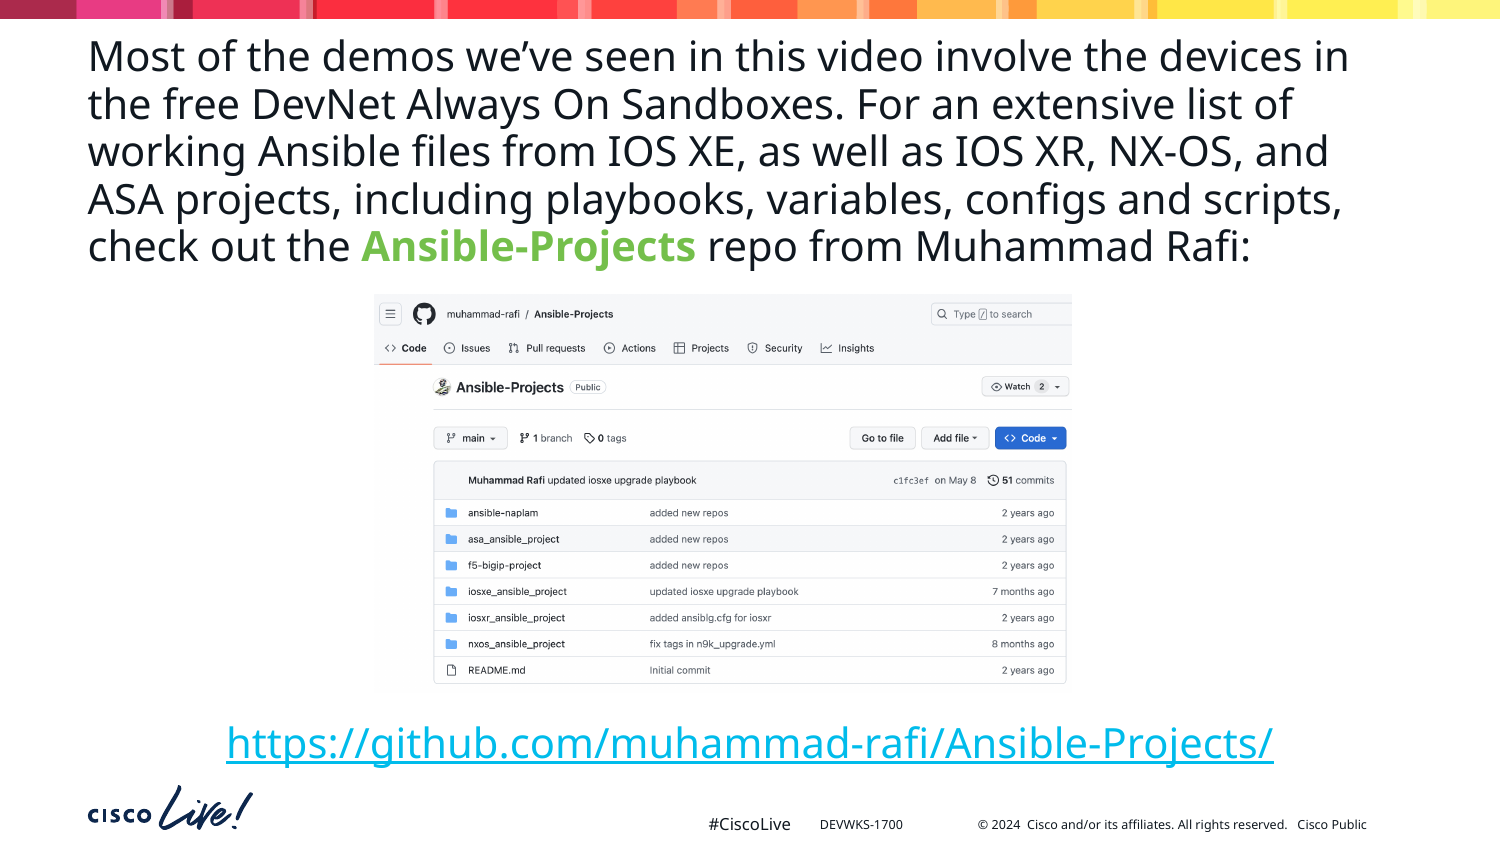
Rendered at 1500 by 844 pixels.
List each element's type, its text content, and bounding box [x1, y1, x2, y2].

picture [373, 294, 1072, 693]
list Most of the demos we’ve seen in this video involve the devices in the free DevNet Always On Sandboxes. For an extensive list of working Ansible files from IOS XE, as well as IOS XR, NX-OS, and ASA projects, including playbooks, variables, configs and scripts, check out the Ansible-Projects repo from Muhammad Rafi: https://github.com/muhammad-rafi/Ansible-Projects/ [72, 26, 1428, 737]
picture [0, 0, 1500, 19]
footer DEVWKS-1700 [809, 811, 960, 838]
